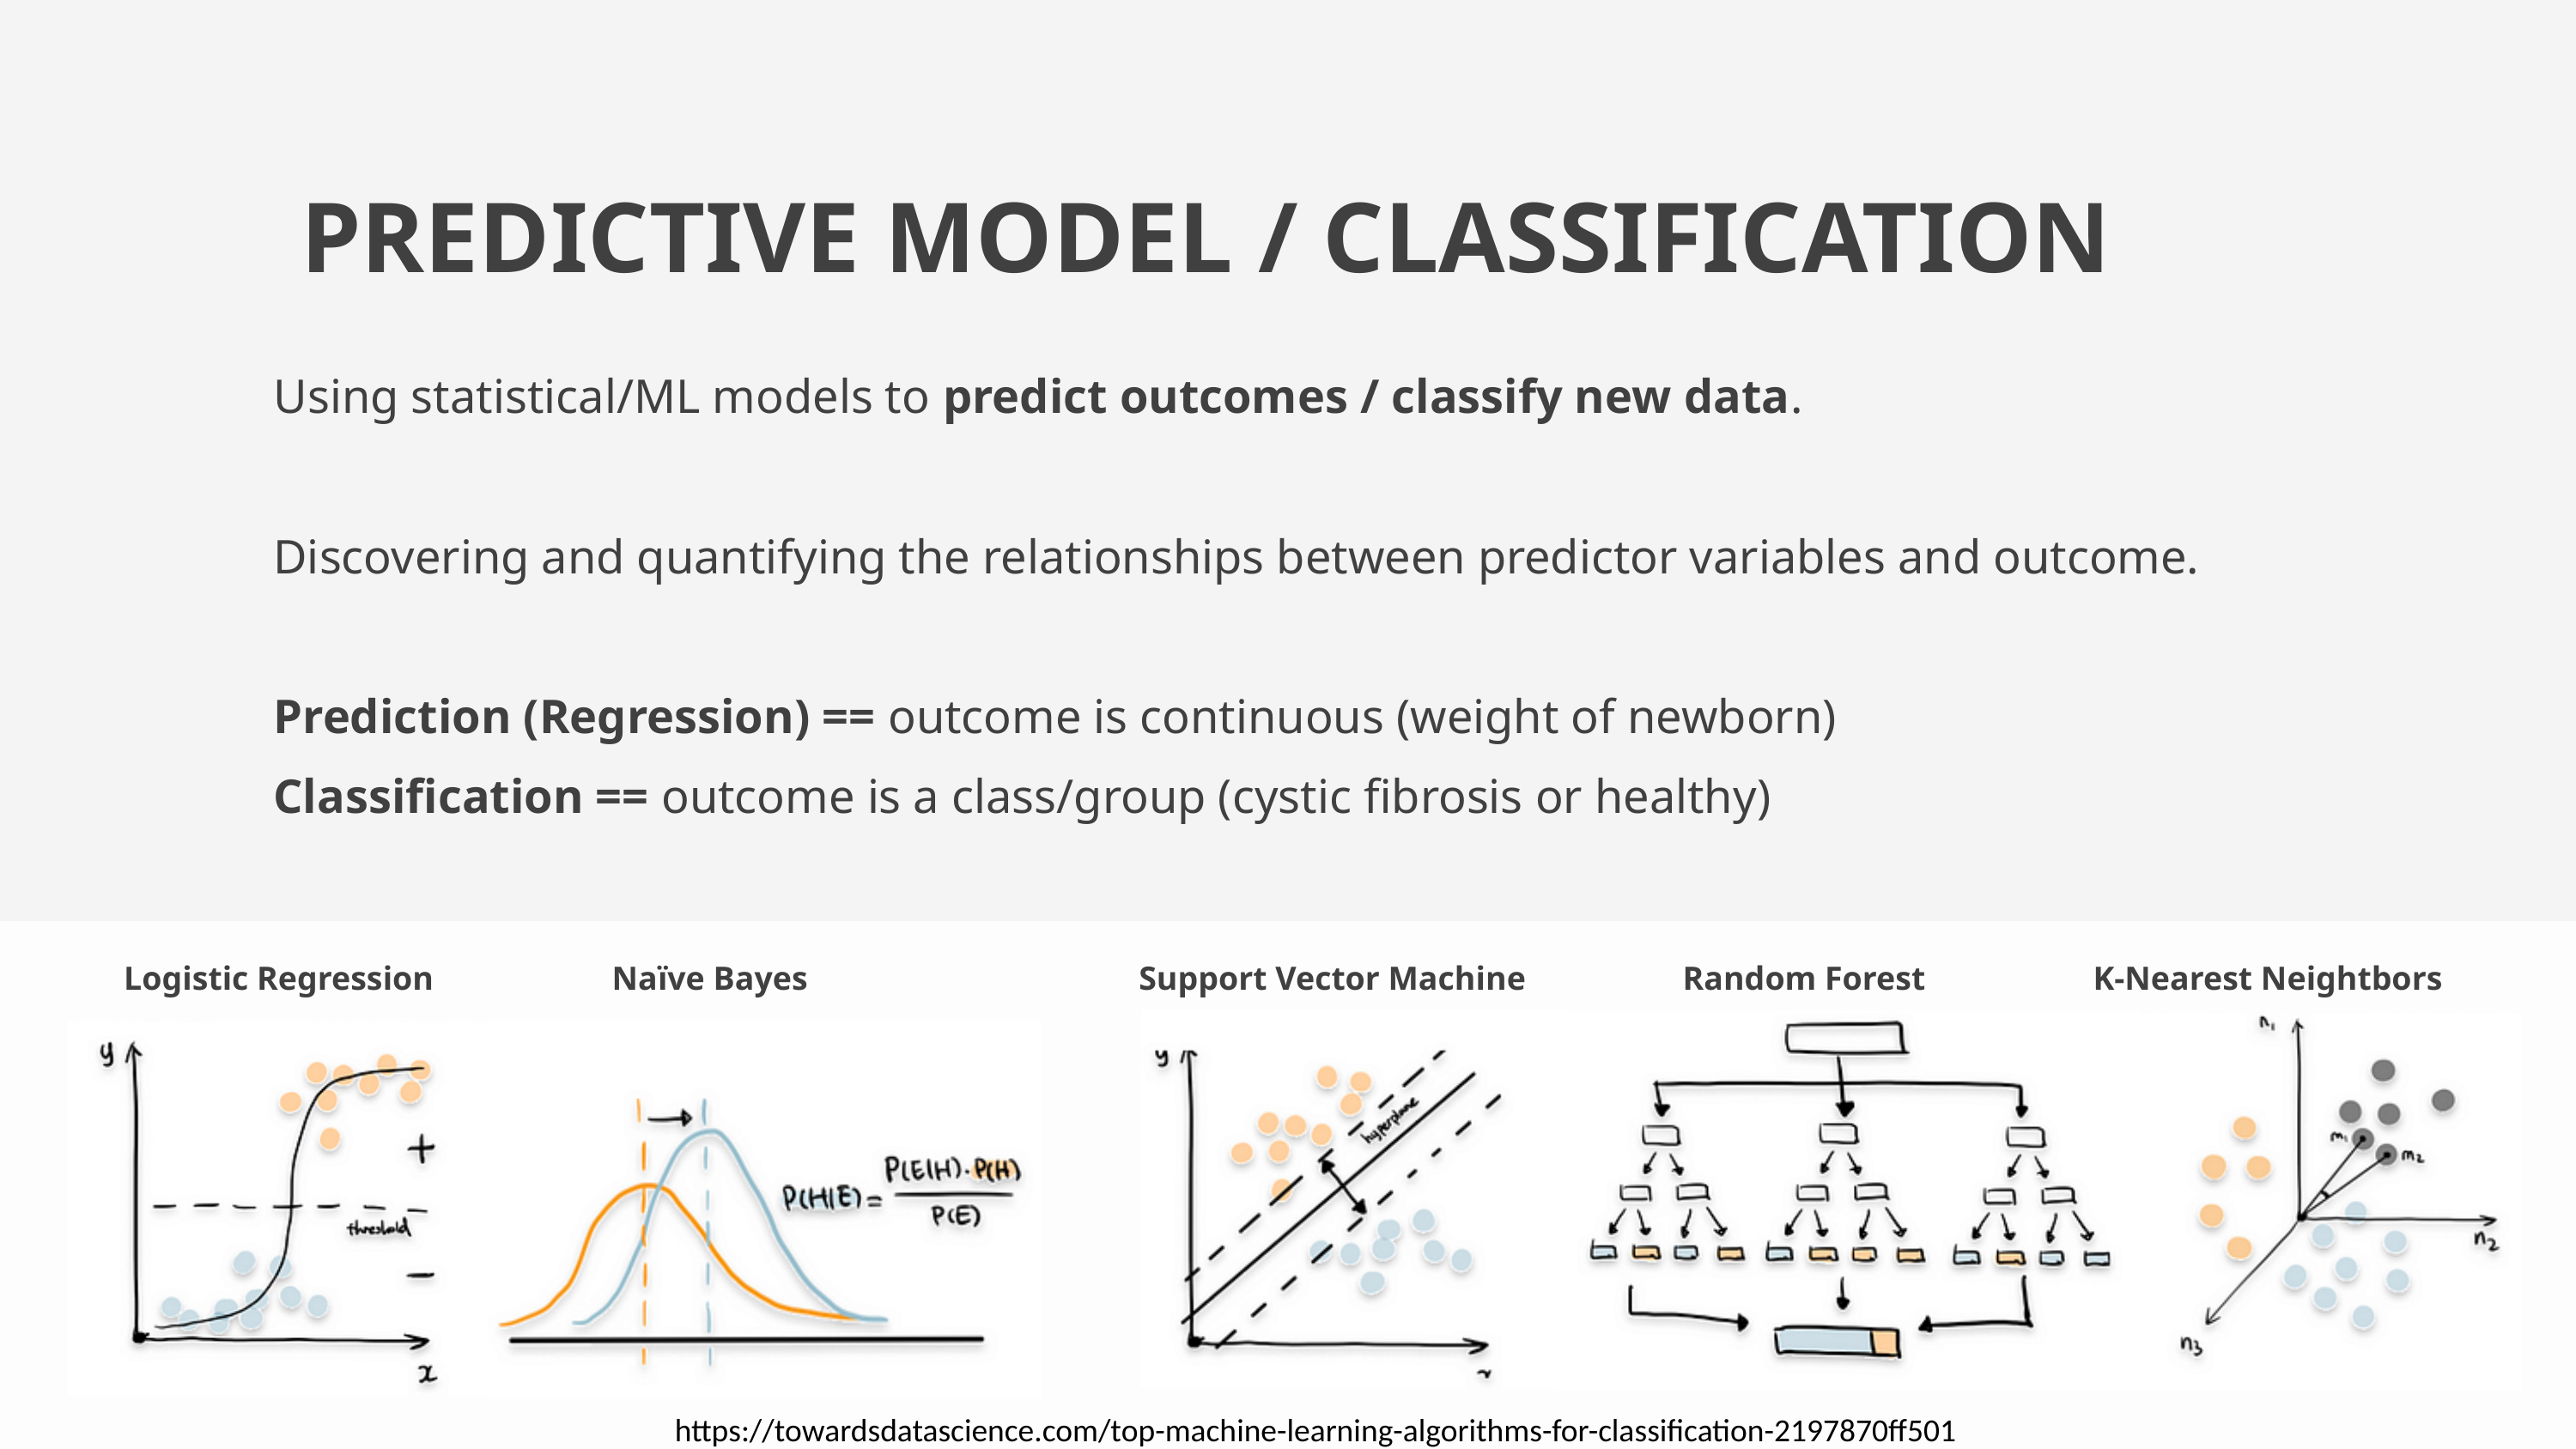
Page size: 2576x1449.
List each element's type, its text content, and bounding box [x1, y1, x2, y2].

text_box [1140, 1009, 2523, 1391]
text_box PREDICTIVE MODEL / CLASSIFICATION [300, 152, 2294, 292]
text_box K-Nearest Neightbors [2093, 958, 2476, 997]
text_box https://towardsdatascience.com/top-machine-learning-algorithms-for-classification-2197870ff501 [662, 1403, 1987, 1449]
text_box Naïve Bayes [611, 958, 834, 997]
text_box Random Forest [1682, 958, 2008, 997]
text_box Using statistical/ML models to predict outcomes / classify new data. Discovering and quantifying the relationships between predictor variables and outcome. Prediction (Regression) == outcome is continuous (weight of newborn) Classification == outcome is a class/group (cystic fibrosis or healthy) [273, 342, 2361, 904]
text_box Logistic Regression [124, 958, 550, 997]
text_box Support Vector Machine [1139, 958, 1682, 997]
text_box [0, 920, 2576, 1449]
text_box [66, 1018, 1042, 1399]
